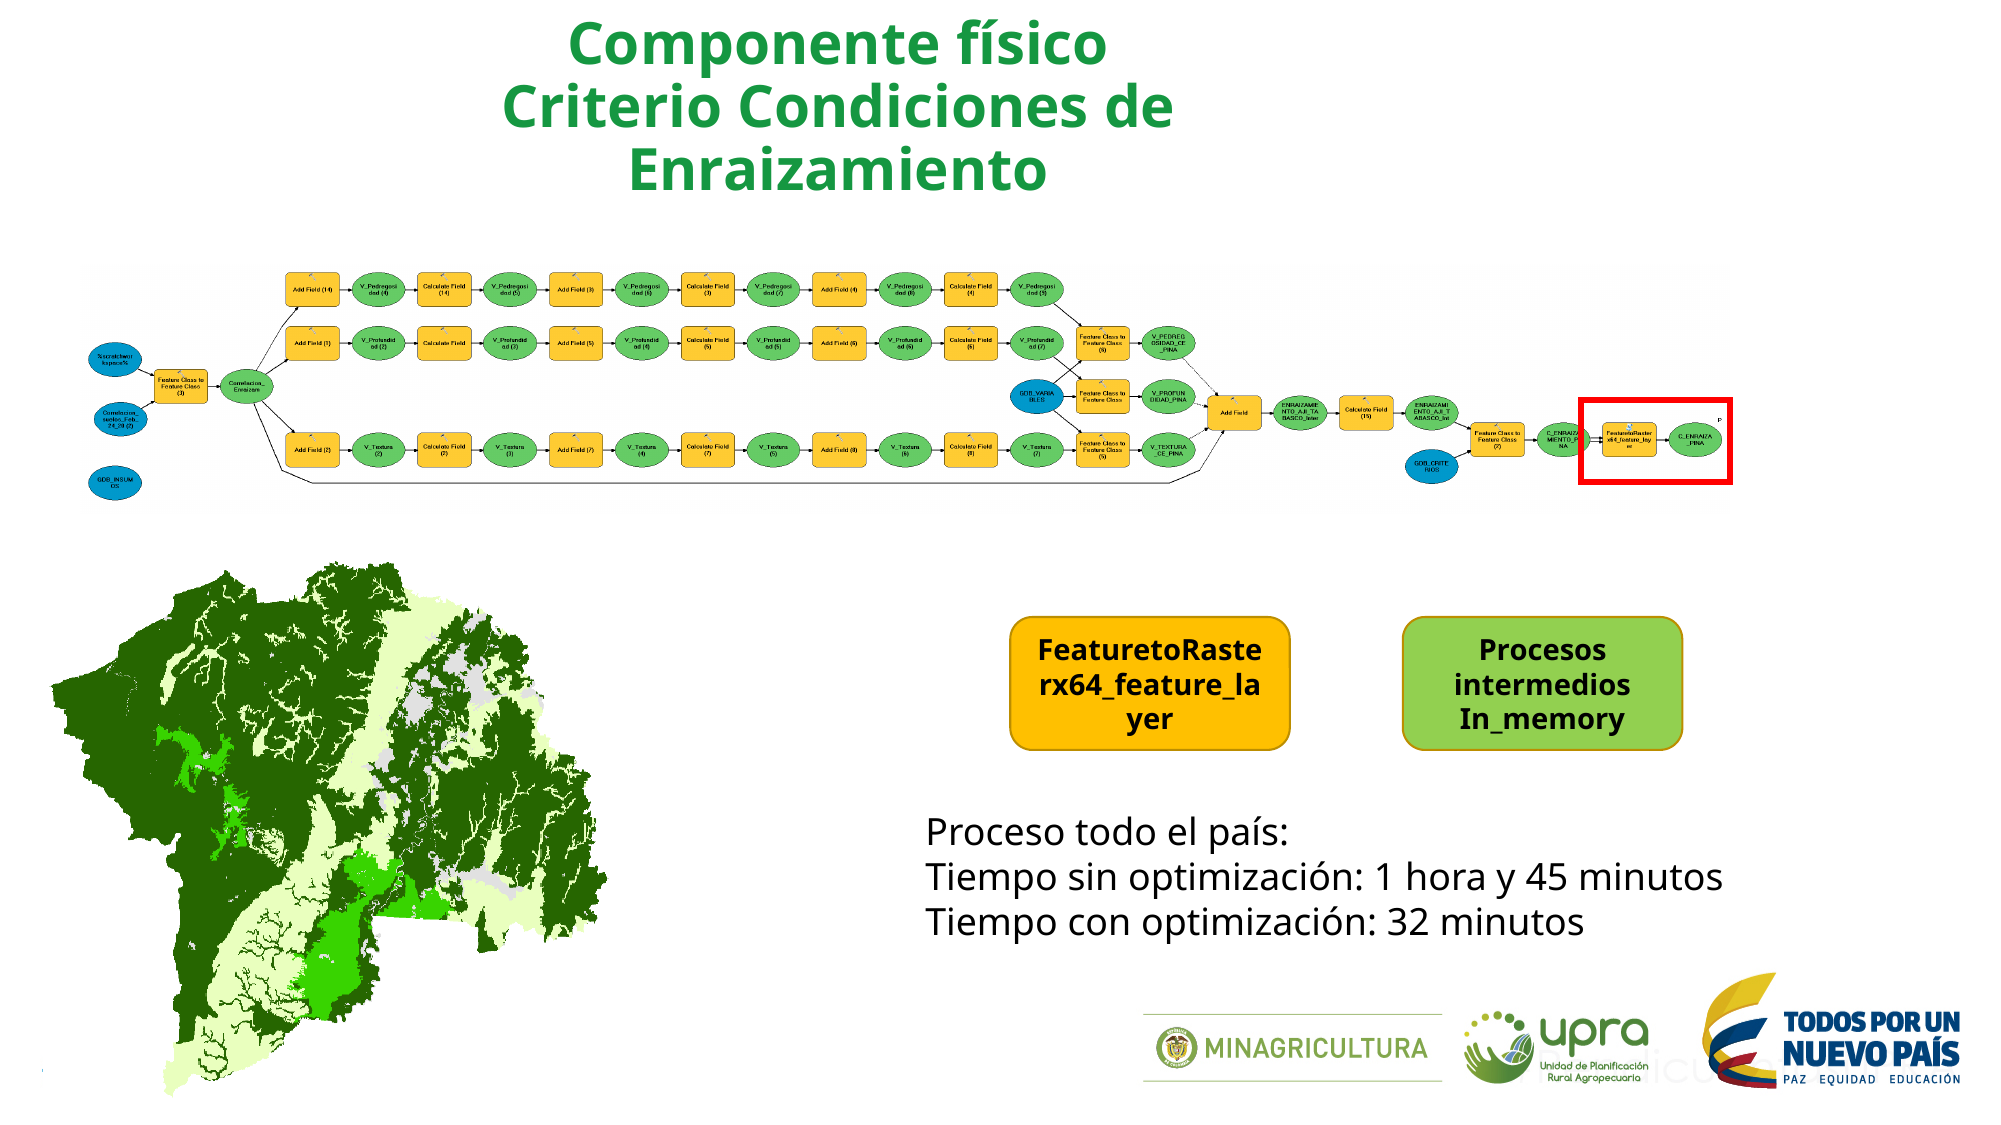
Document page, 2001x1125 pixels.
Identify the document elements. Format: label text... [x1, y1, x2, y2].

title Componente físico Criterio Condiciones de Enraizamiento [375, 0, 1301, 218]
text_box Procesos intermedios In_memory [1401, 615, 1684, 751]
text_box FeaturetoRasterx64_feature_layer [1009, 615, 1291, 751]
text_box Proceso todo el país: Tiempo sin optimización: 1 hora y 45 minutos Tiempo con optimización: 32 minutos [910, 800, 1740, 951]
picture [0, 0, 2001, 1125]
